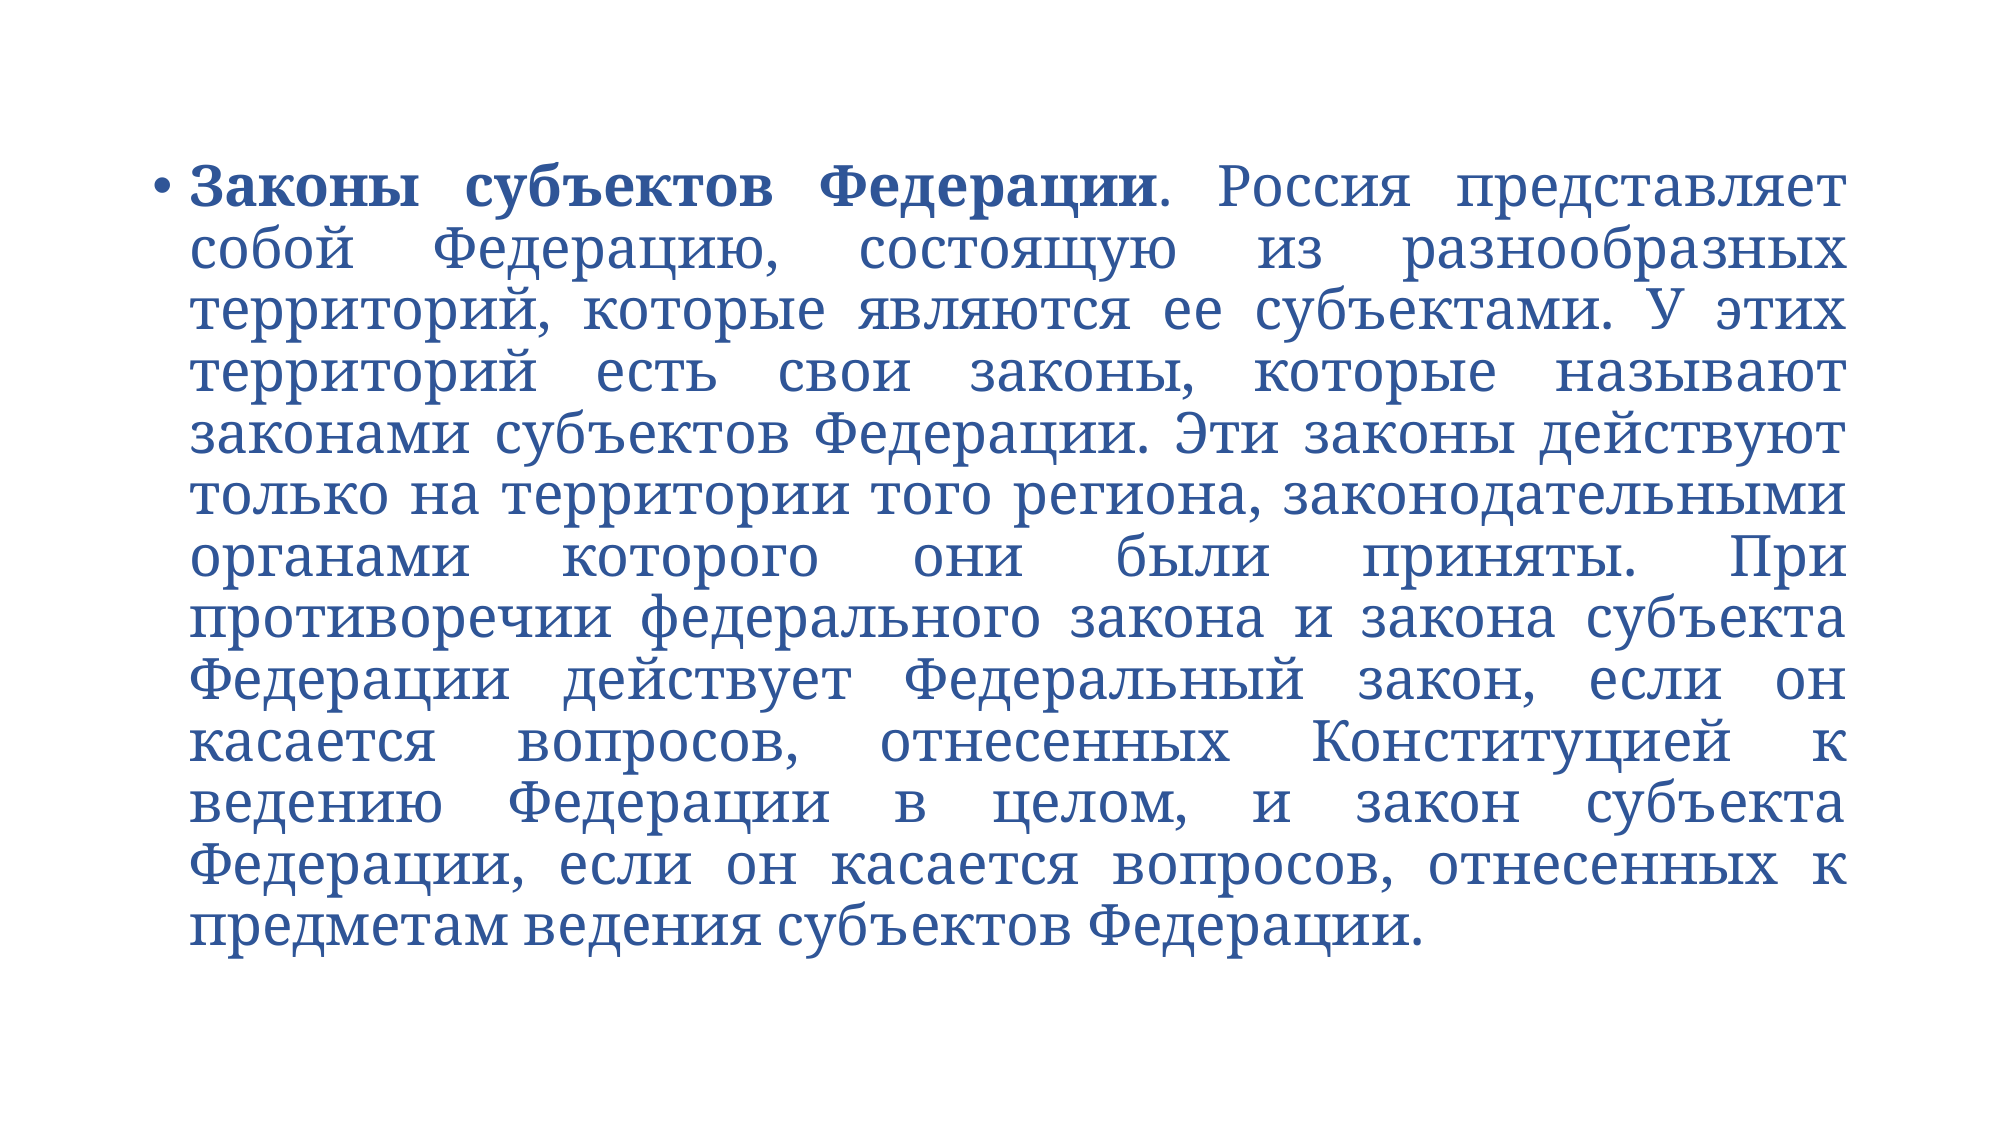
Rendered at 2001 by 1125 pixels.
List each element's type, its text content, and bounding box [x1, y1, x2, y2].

list Законы субъектов Федерации. Россия представляет собой Федерацию, состоящую из разнообразных территорий, которые являются ее субъектами. У этих территорий есть свои законы, которые называют законами субъектов Федерации. Эти законы действуют только на территории того региона, законодательными органами которого они были приняты. При противоречии федерального закона и закона субъекта Федерации действует Федеральный закон, если он касается вопросов, отнесенных Конституцией к ведению Федерации в целом, и закон субъекта Федерации, если он касается вопросов, отнесенных к предметам ведения субъектов Федерации. [137, 149, 1863, 1014]
